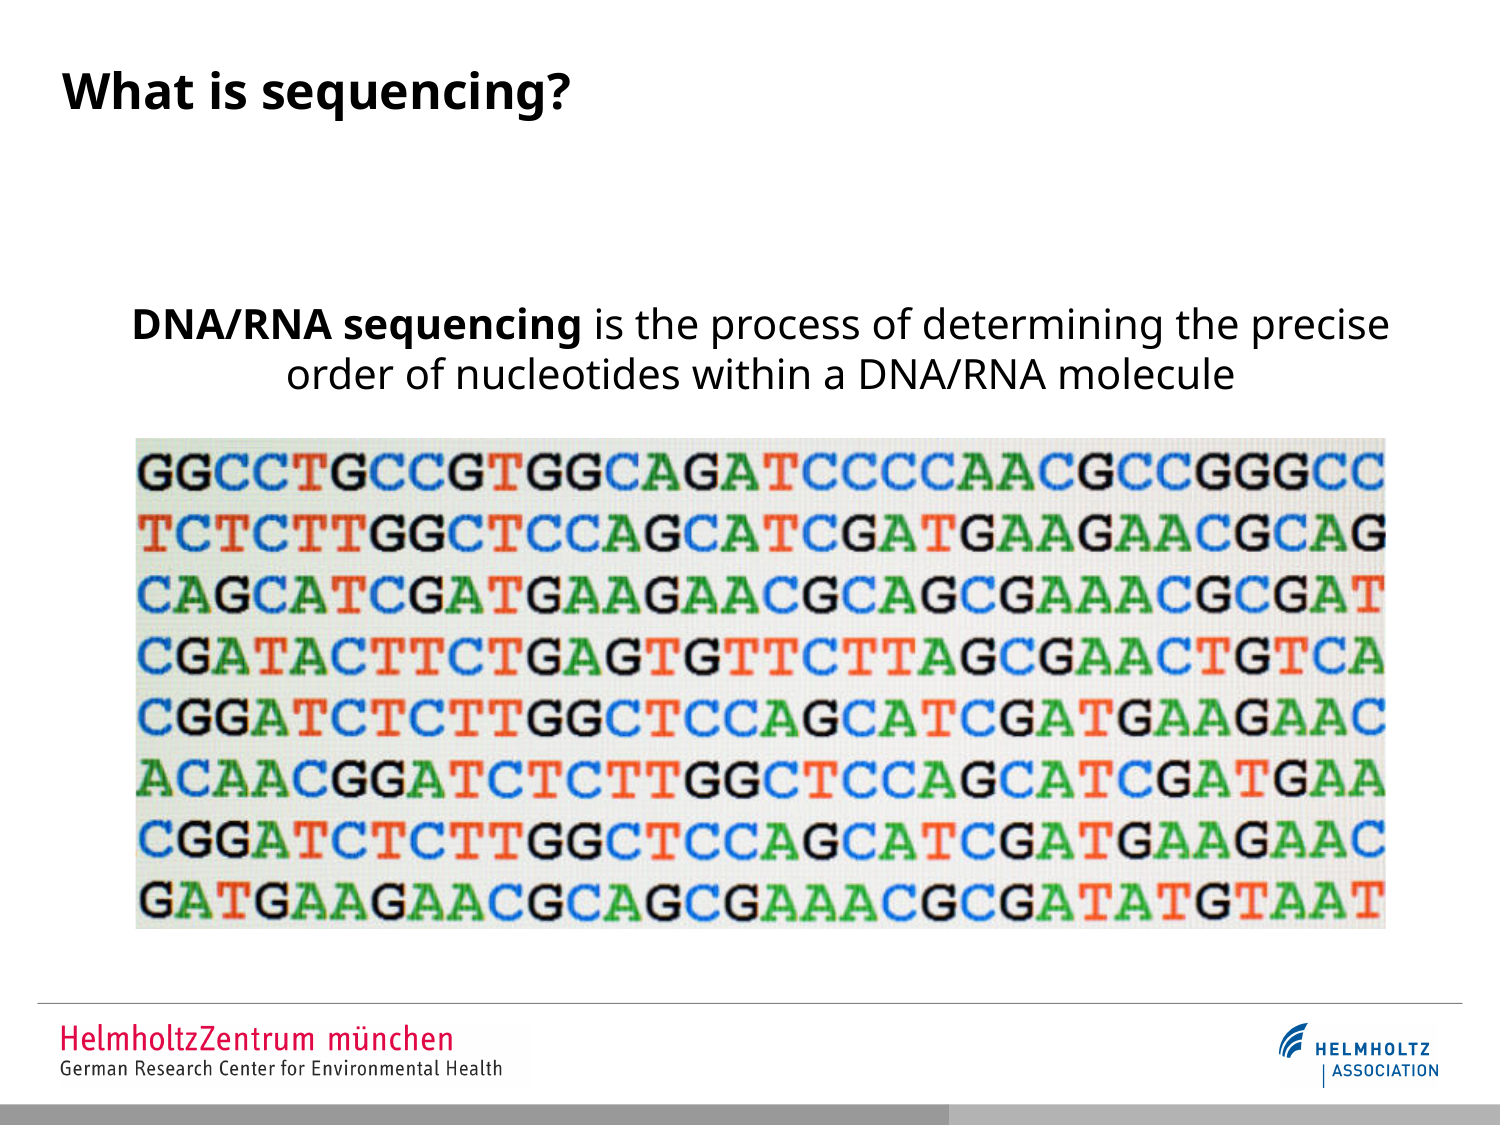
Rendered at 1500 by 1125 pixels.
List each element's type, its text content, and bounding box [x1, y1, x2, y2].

picture [1279, 1023, 1438, 1088]
picture [135, 437, 1386, 929]
picture [58, 1024, 530, 1087]
title What is sequencing? [47, 52, 1401, 200]
text_box DNA/RNA sequencing is the process of determining the precise order of nucleotides within a DNA/RNA molecule [72, 290, 1449, 406]
